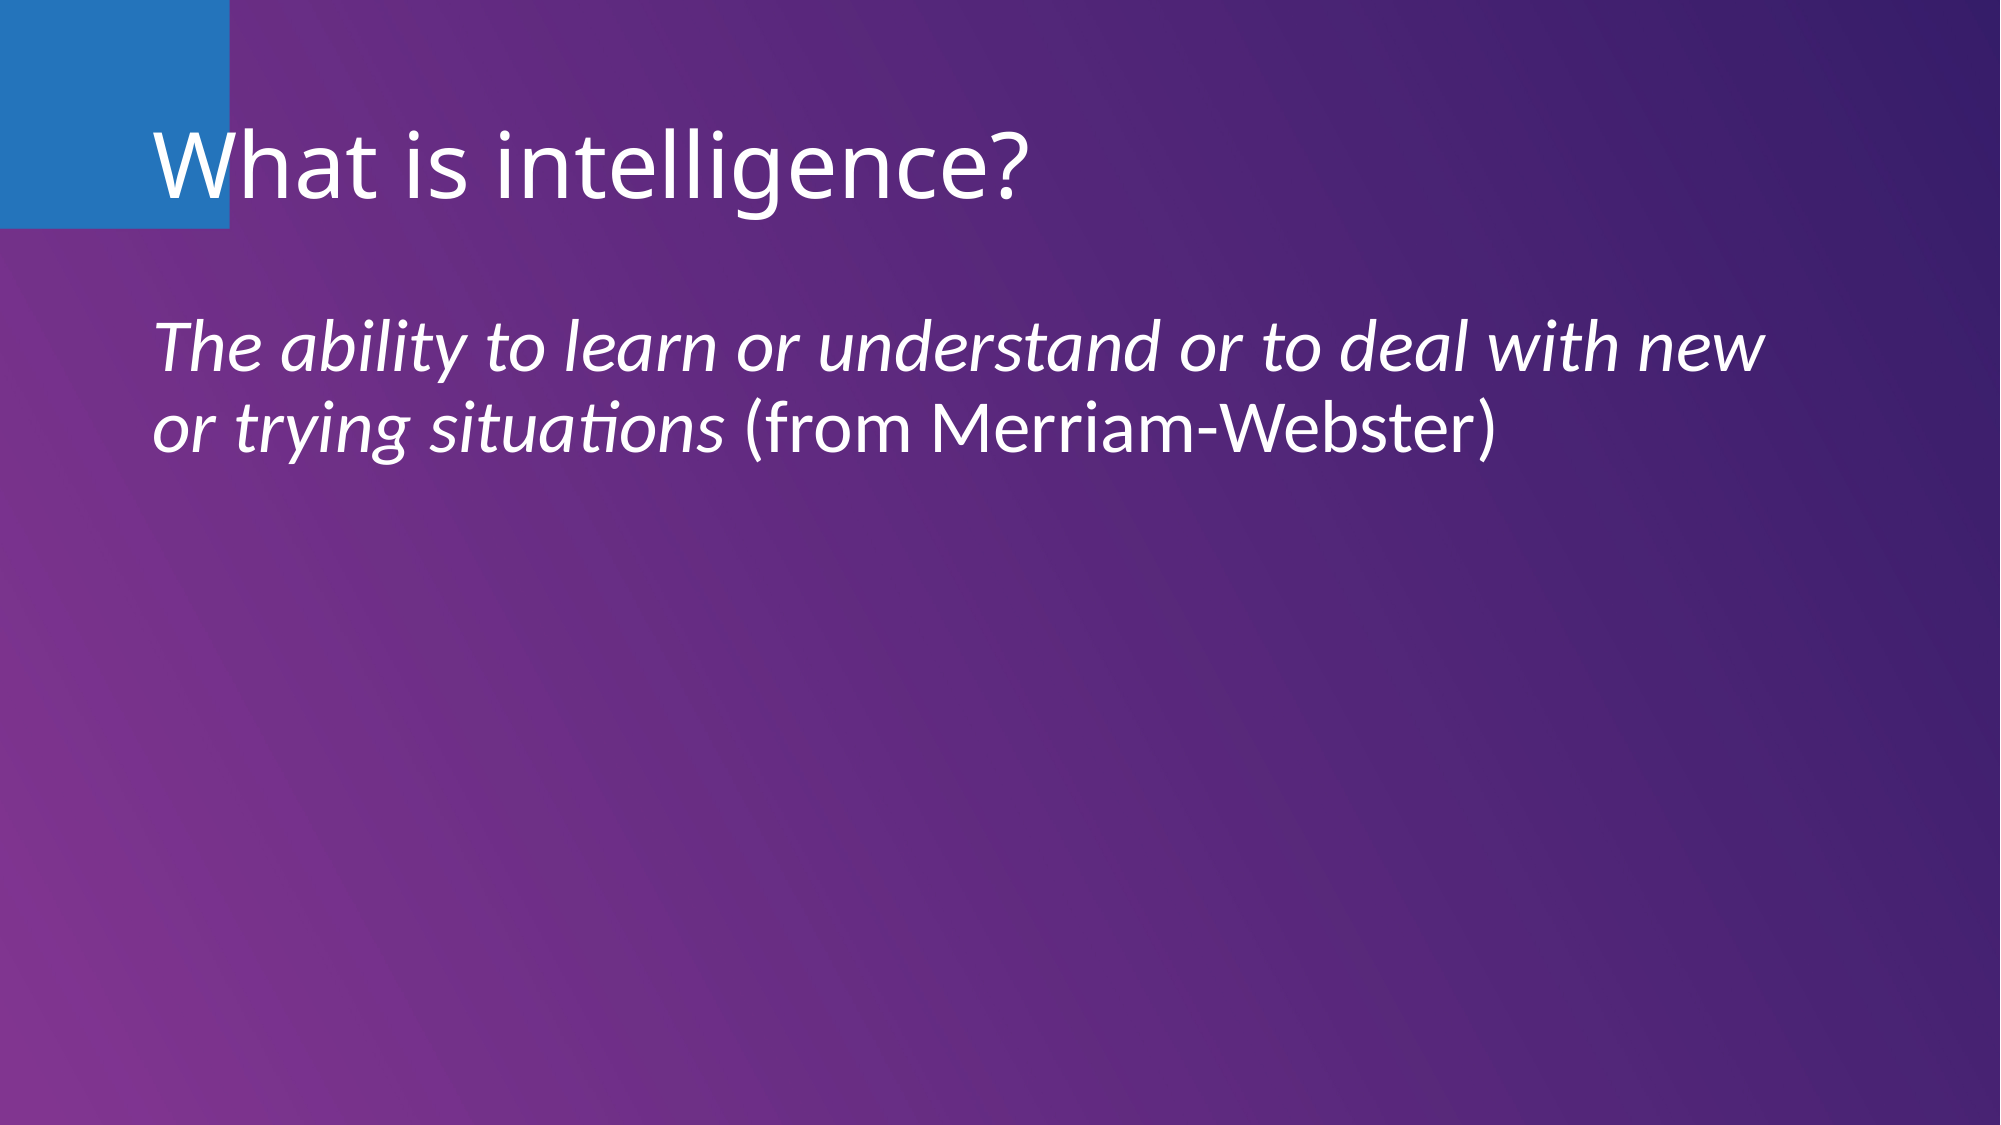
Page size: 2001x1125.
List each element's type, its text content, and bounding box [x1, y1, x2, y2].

title What is intelligence? [137, 59, 1863, 278]
list The ability to learn or understand or to deal with new or trying situations (from Merriam-Webster) [137, 299, 1863, 1014]
picture [0, 0, 2000, 1125]
